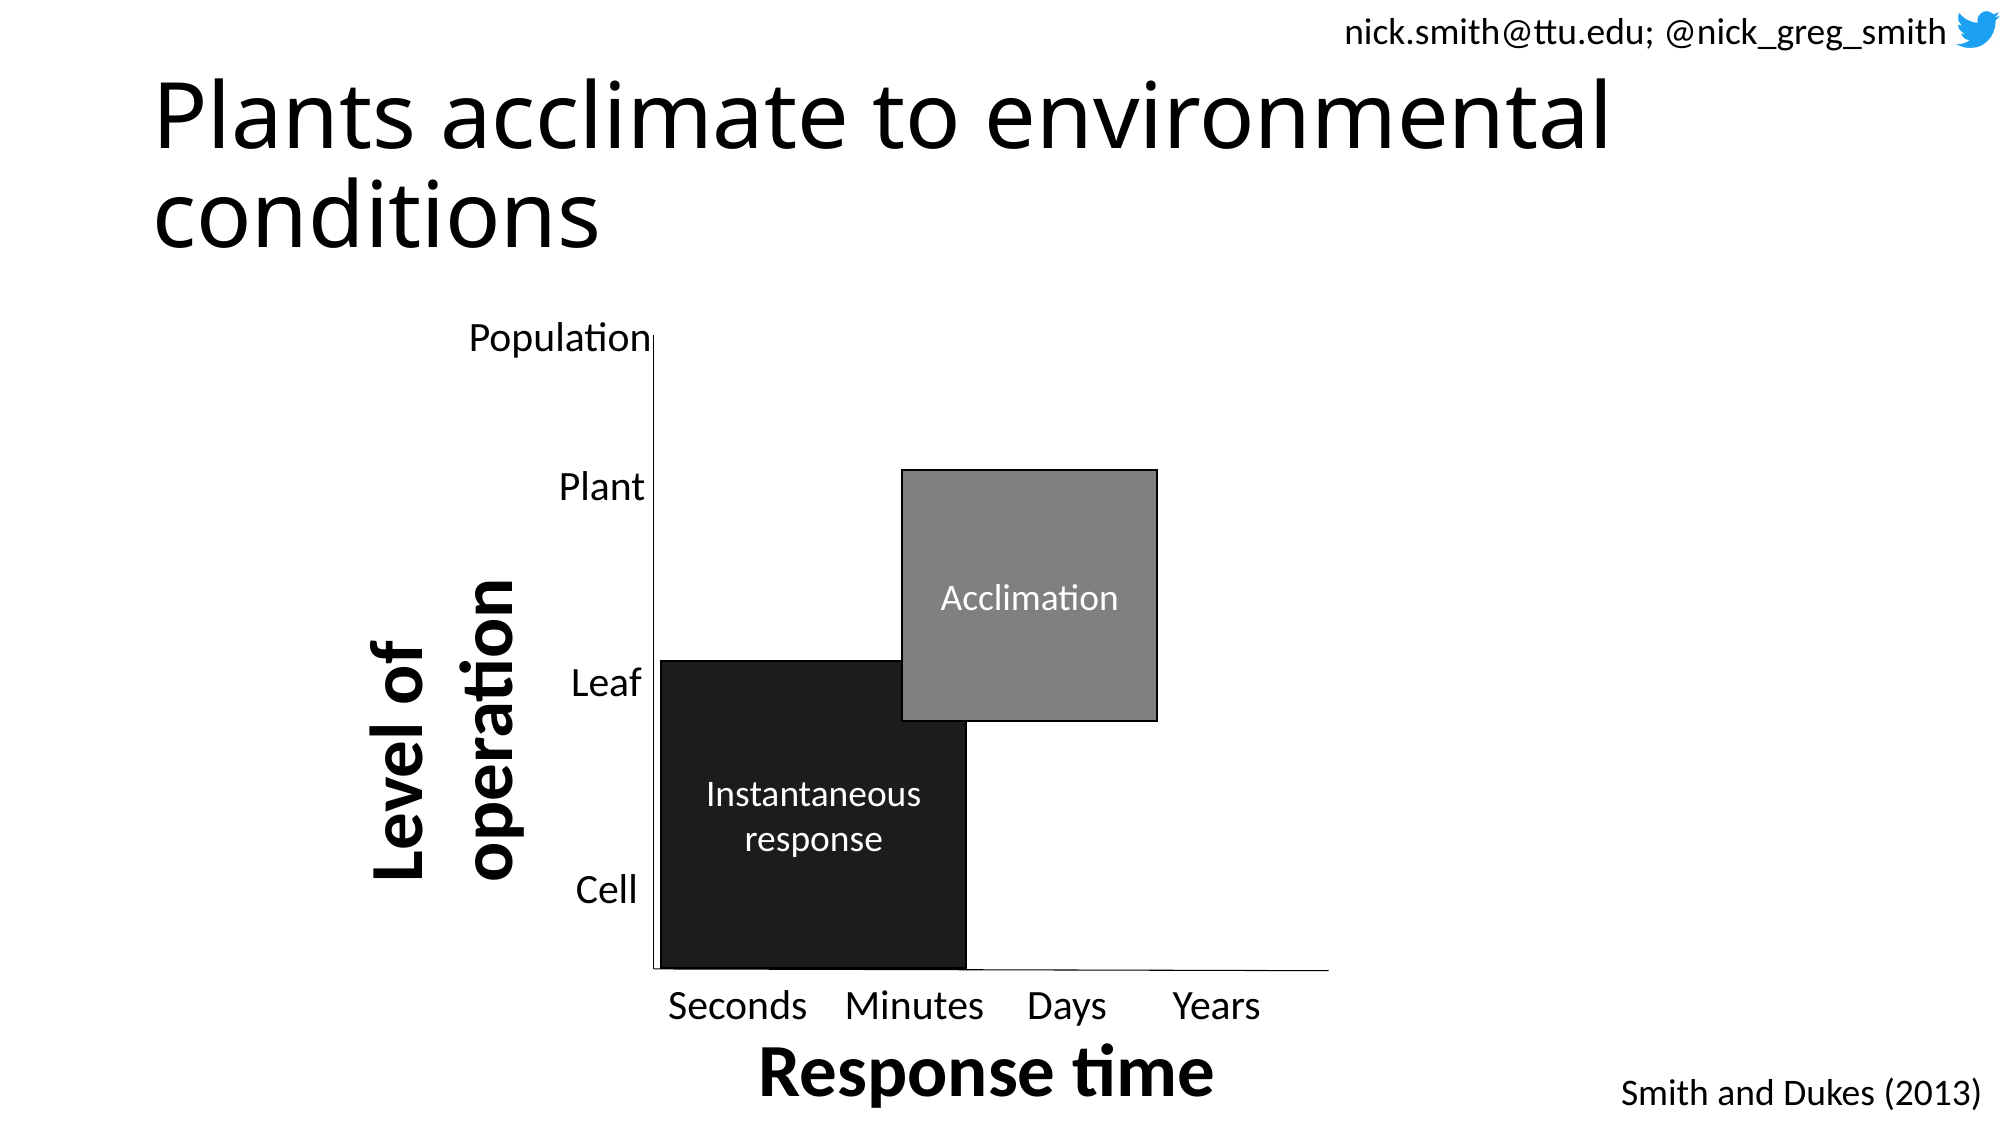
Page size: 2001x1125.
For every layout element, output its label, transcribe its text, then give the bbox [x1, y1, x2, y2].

text_box Smith and Dukes (2013) [1606, 1060, 1998, 1121]
text_box Response time [743, 1037, 1237, 1119]
text_box Level of operation [339, 313, 452, 897]
text_box Instantaneous response [660, 660, 967, 968]
text_box Acclimation [901, 469, 1158, 722]
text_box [452, 302, 669, 921]
title Plants acclimate to environmental conditions [137, 59, 1863, 278]
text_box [652, 970, 1277, 1037]
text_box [1325, 0, 2000, 60]
